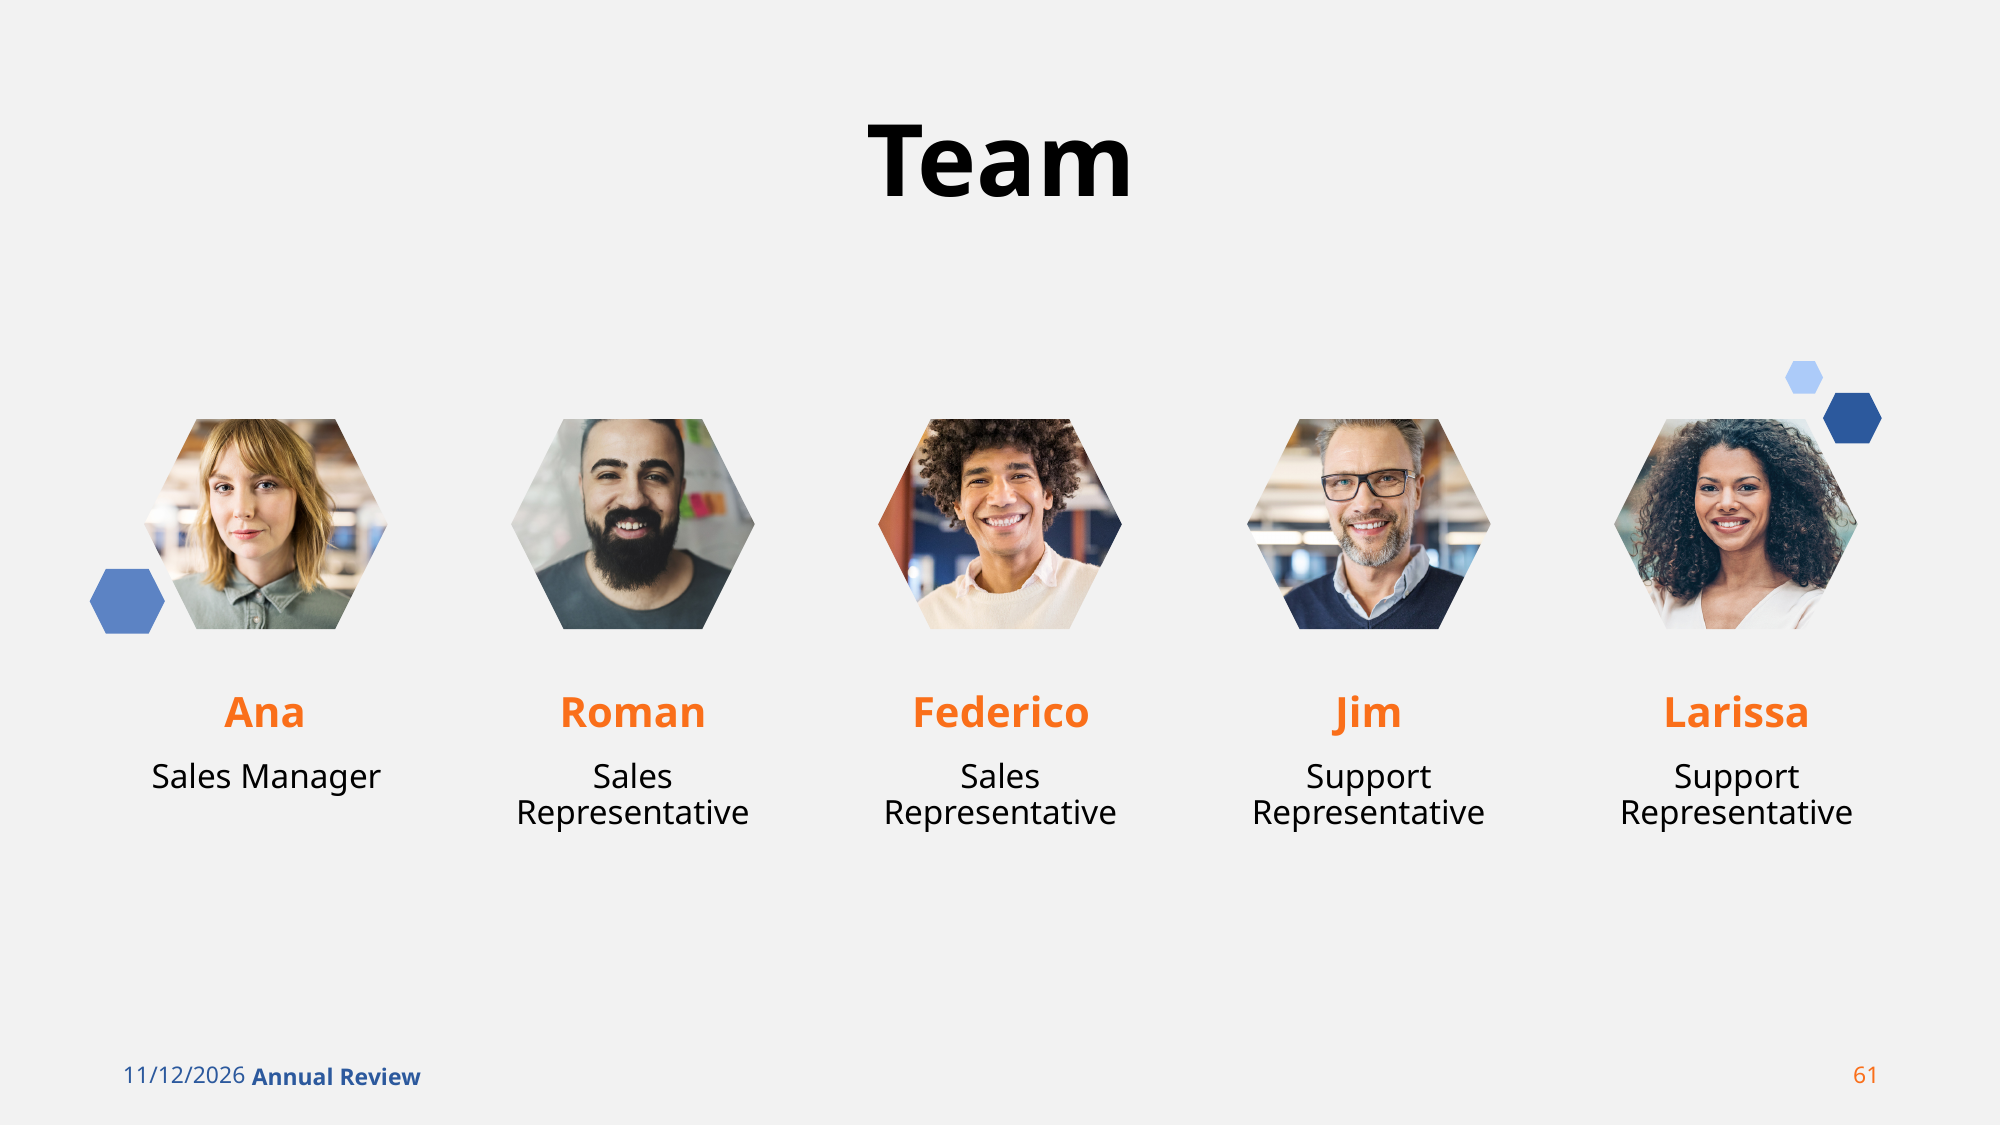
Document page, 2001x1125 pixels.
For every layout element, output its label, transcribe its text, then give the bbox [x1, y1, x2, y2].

picture [144, 419, 388, 630]
list Jim [1193, 684, 1545, 741]
list Support Representative [1193, 752, 1545, 810]
list Ana [89, 684, 441, 741]
list Federico [825, 684, 1177, 741]
title Team [70, 106, 1932, 222]
list Support Representative [1561, 752, 1913, 810]
picture [1247, 419, 1491, 630]
list Larissa [1561, 684, 1913, 741]
picture [511, 419, 755, 630]
list Sales Representative [825, 752, 1176, 810]
list Sales Manager [91, 752, 443, 810]
list Sales Representative [457, 752, 809, 810]
picture [1614, 419, 1858, 630]
list Roman [457, 684, 809, 741]
picture [878, 419, 1122, 630]
